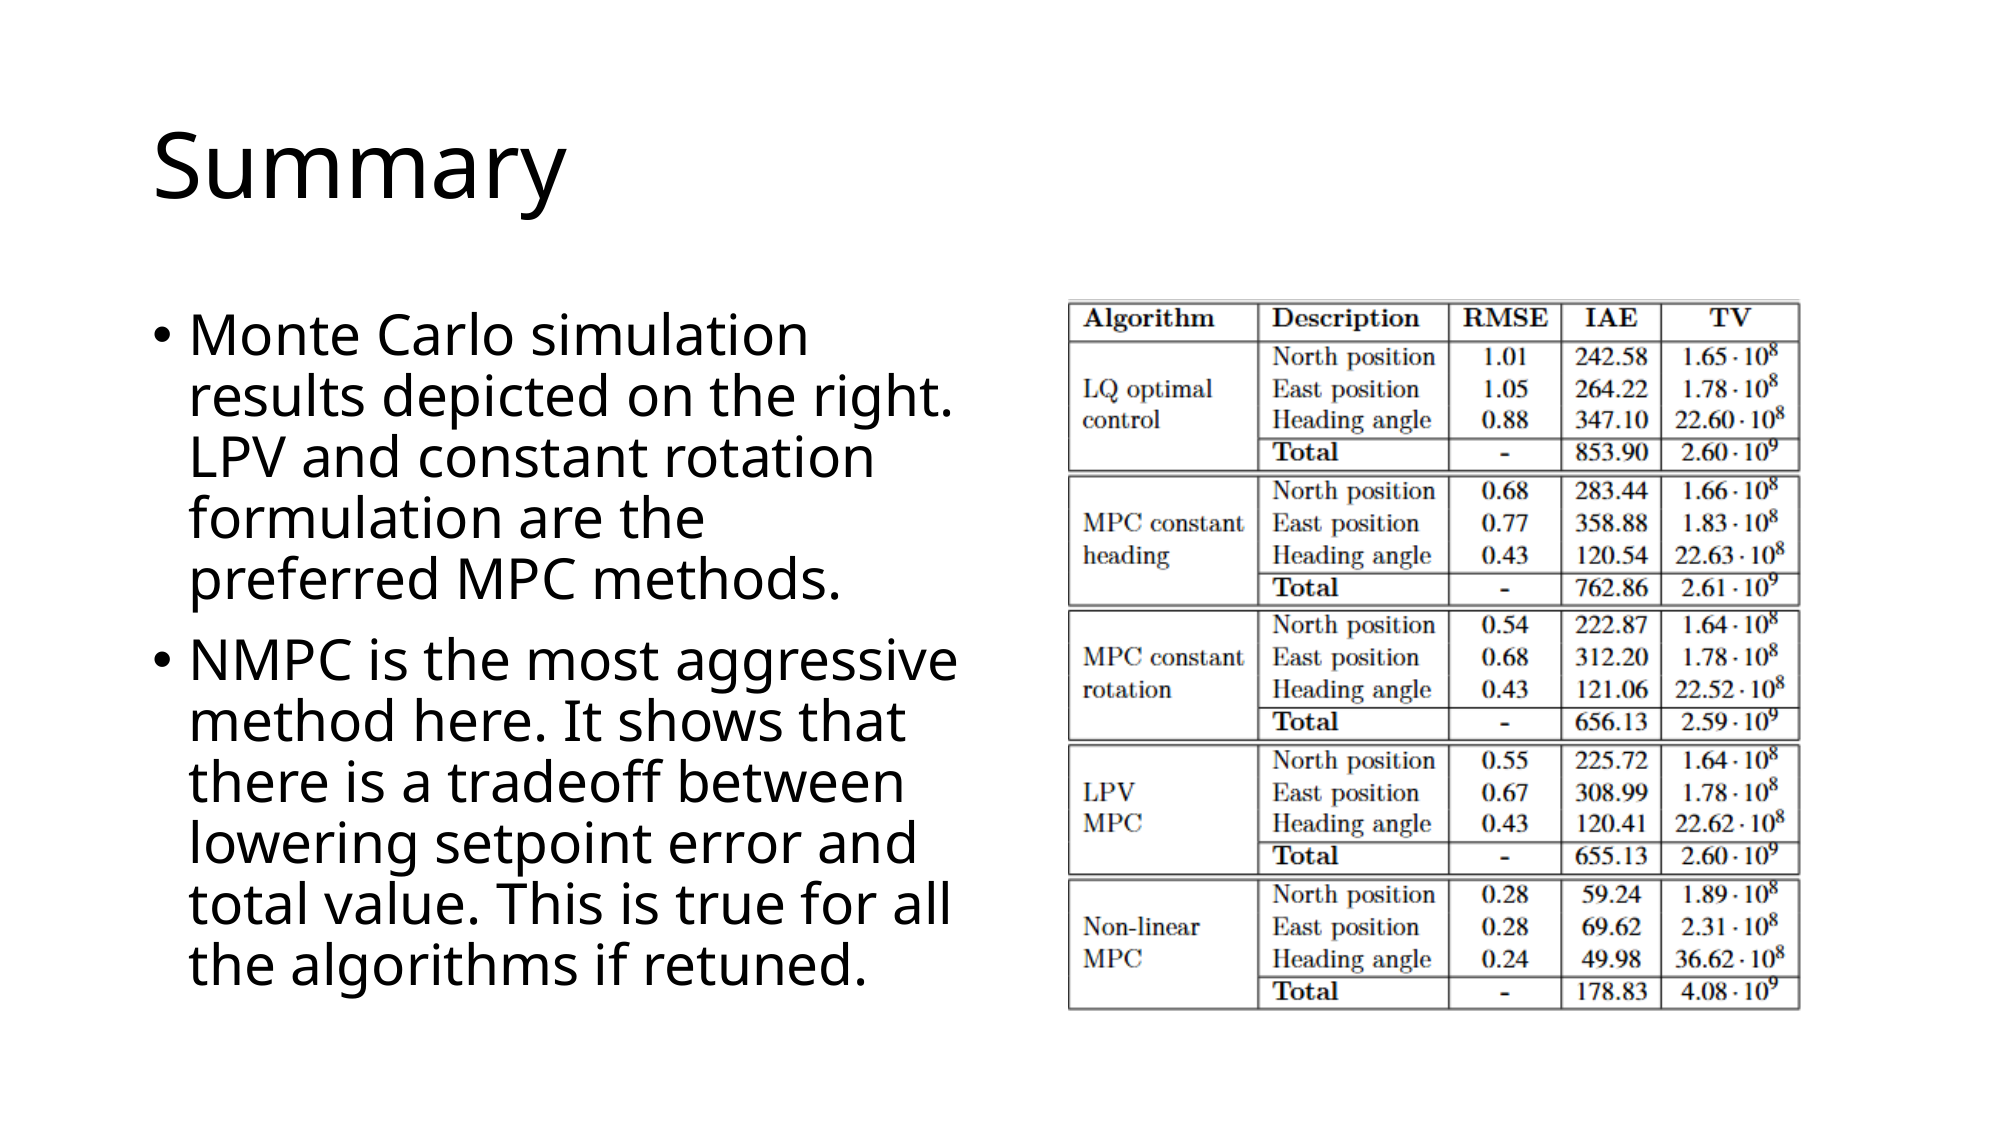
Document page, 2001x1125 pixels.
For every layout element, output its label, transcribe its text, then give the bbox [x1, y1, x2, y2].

title Summary [137, 59, 1863, 278]
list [1067, 298, 1808, 1014]
list Monte Carlo simulation results depicted on the right. LPV and constant rotation formulation are the preferred MPC methods. NMPC is the most aggressive method here. It shows that there is a tradeoff between lowering setpoint error and total value. This is true for all the algorithms if retuned. [137, 299, 988, 1014]
